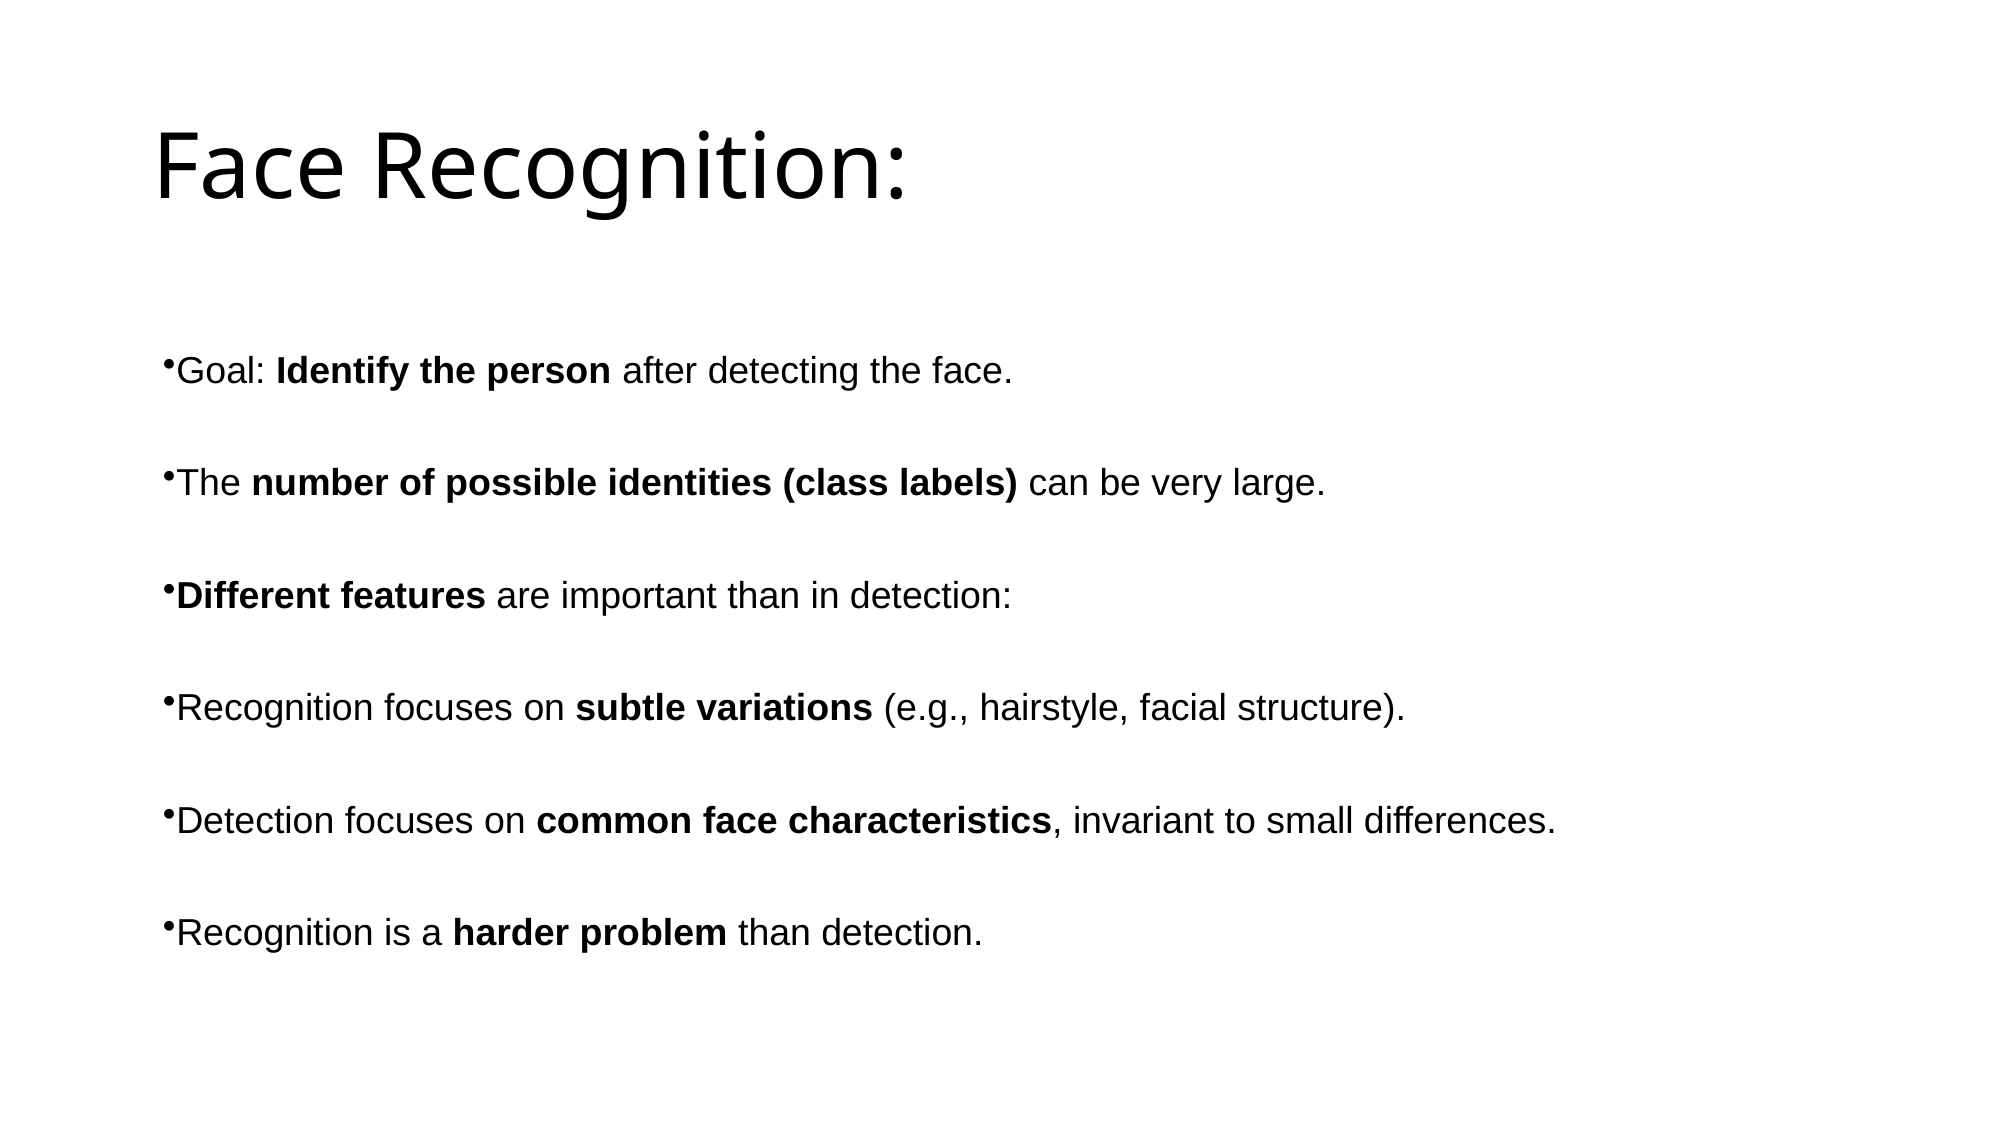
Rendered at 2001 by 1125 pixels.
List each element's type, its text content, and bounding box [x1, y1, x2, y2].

list Goal: Identify the person after detecting the face. The number of possible identities (class labels) can be very large. Different features are important than in detection: Recognition focuses on subtle variations (e.g., hairstyle, facial structure). Detection focuses on common face characteristics, invariant to small differences. Recognition is a harder problem than detection. [147, 270, 1588, 961]
title Face Recognition: [137, 59, 1863, 278]
